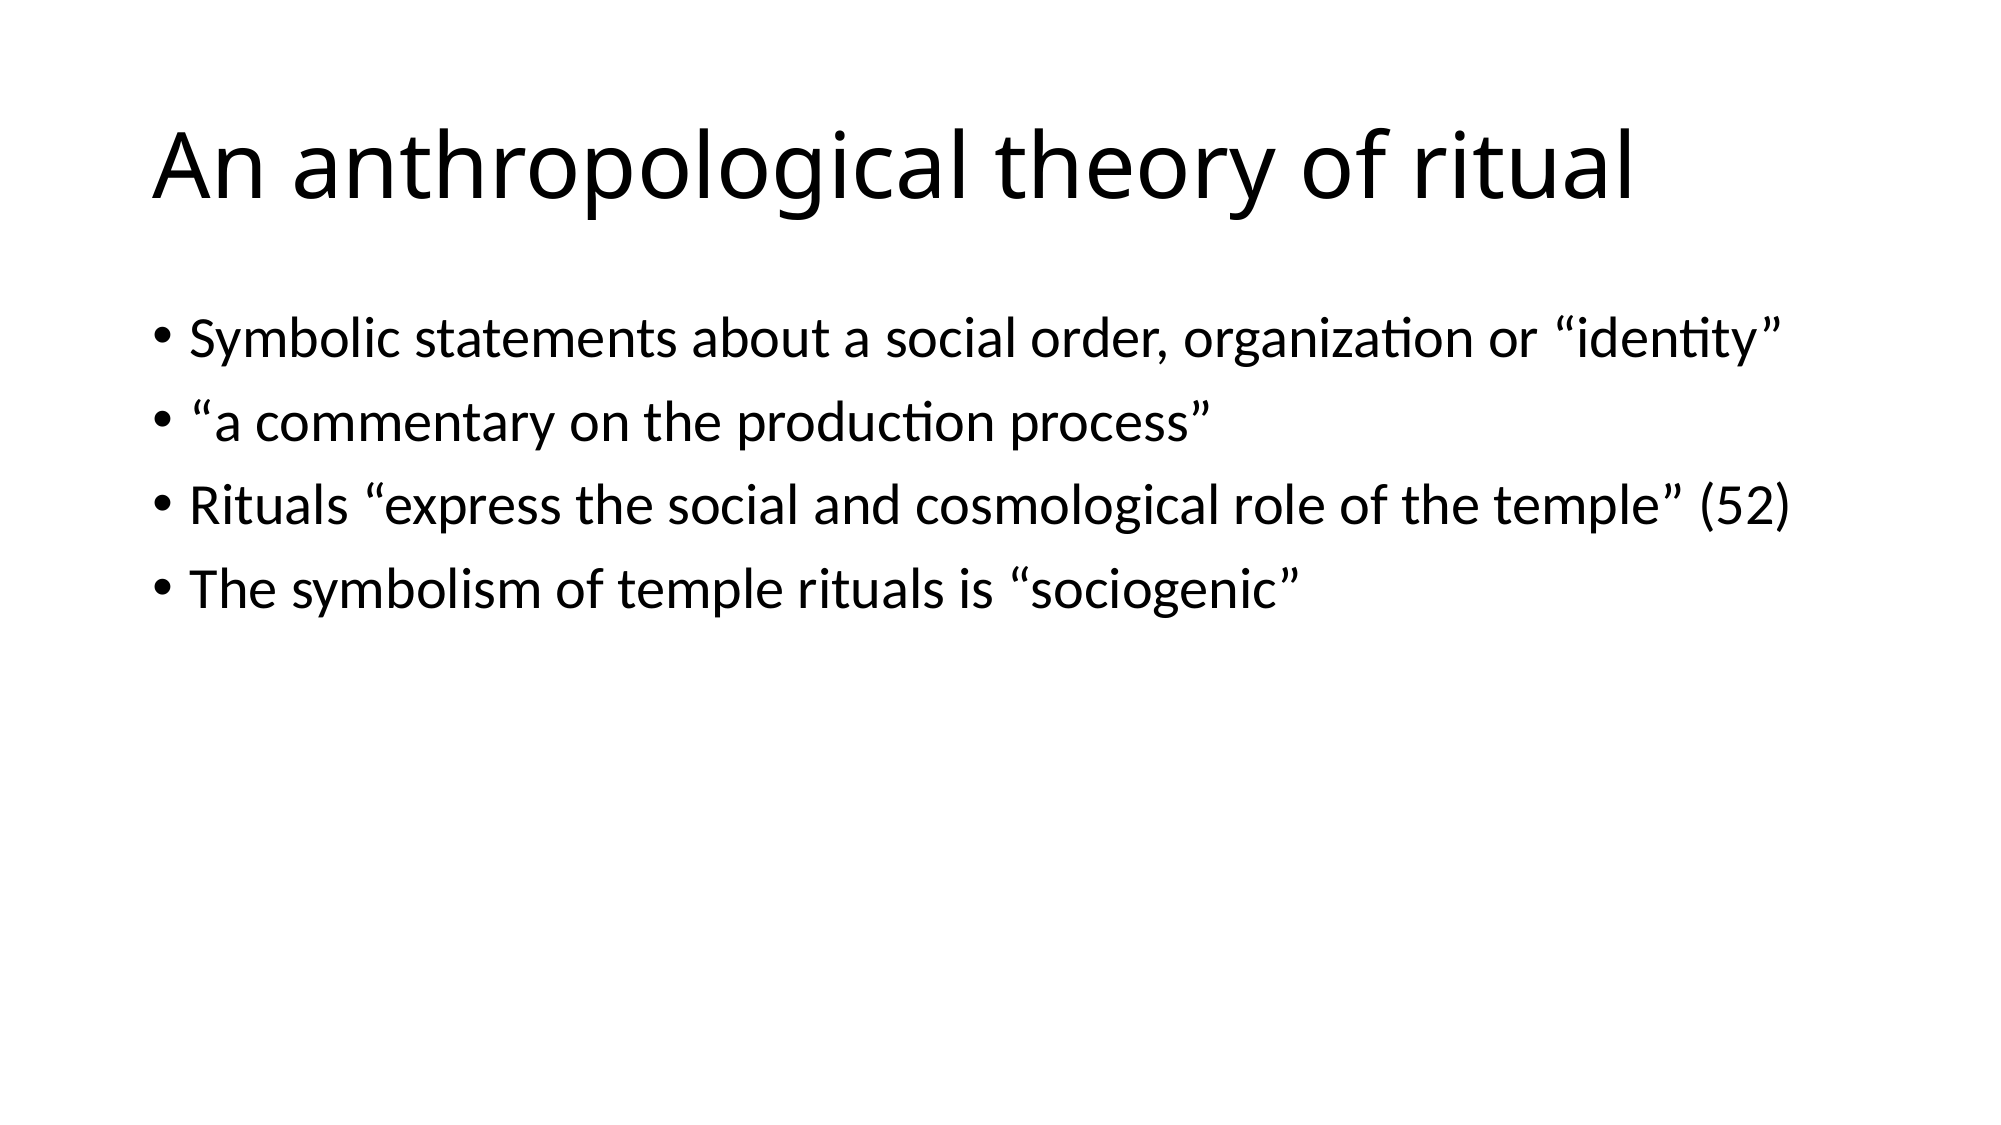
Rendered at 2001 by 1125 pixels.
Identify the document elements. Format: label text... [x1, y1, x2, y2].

list Symbolic statements about a social order, organization or “identity” “a commentary on the production process” Rituals “express the social and cosmological role of the temple” (52) The symbolism of temple rituals is “sociogenic” [137, 299, 1863, 1014]
title An anthropological theory of ritual [137, 59, 1863, 278]
